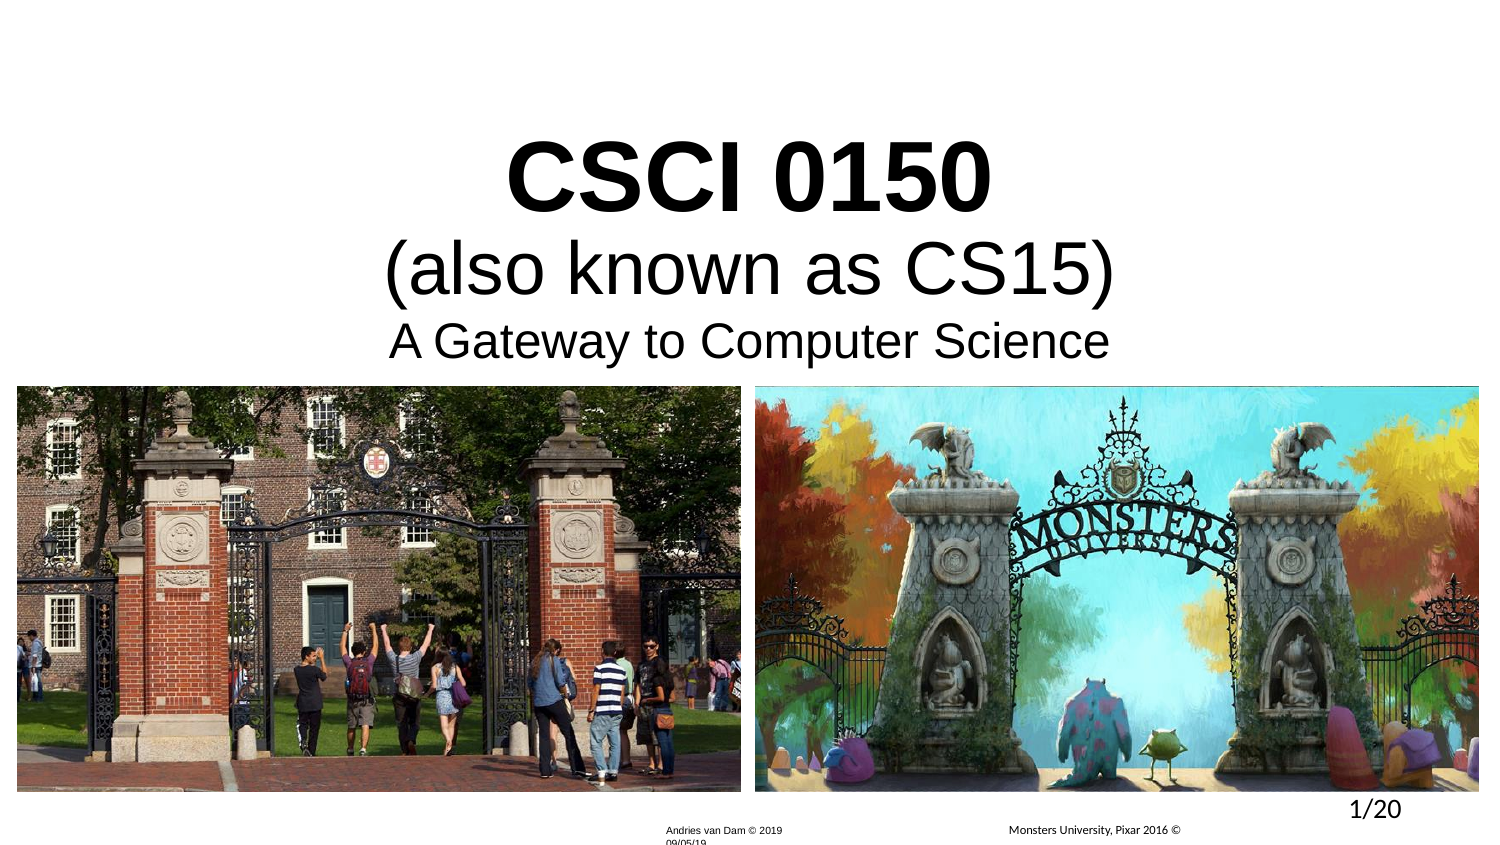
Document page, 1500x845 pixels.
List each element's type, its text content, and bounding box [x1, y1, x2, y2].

text_box A Gateway to Computer Science [112, 293, 1388, 423]
picture [17, 385, 742, 792]
text_box CSCI 0150 [112, 56, 1388, 204]
text_box (also known as CS15) [112, 204, 1388, 293]
text_box Monsters University, Pixar 2016 © [993, 814, 1307, 845]
picture [754, 386, 1479, 793]
